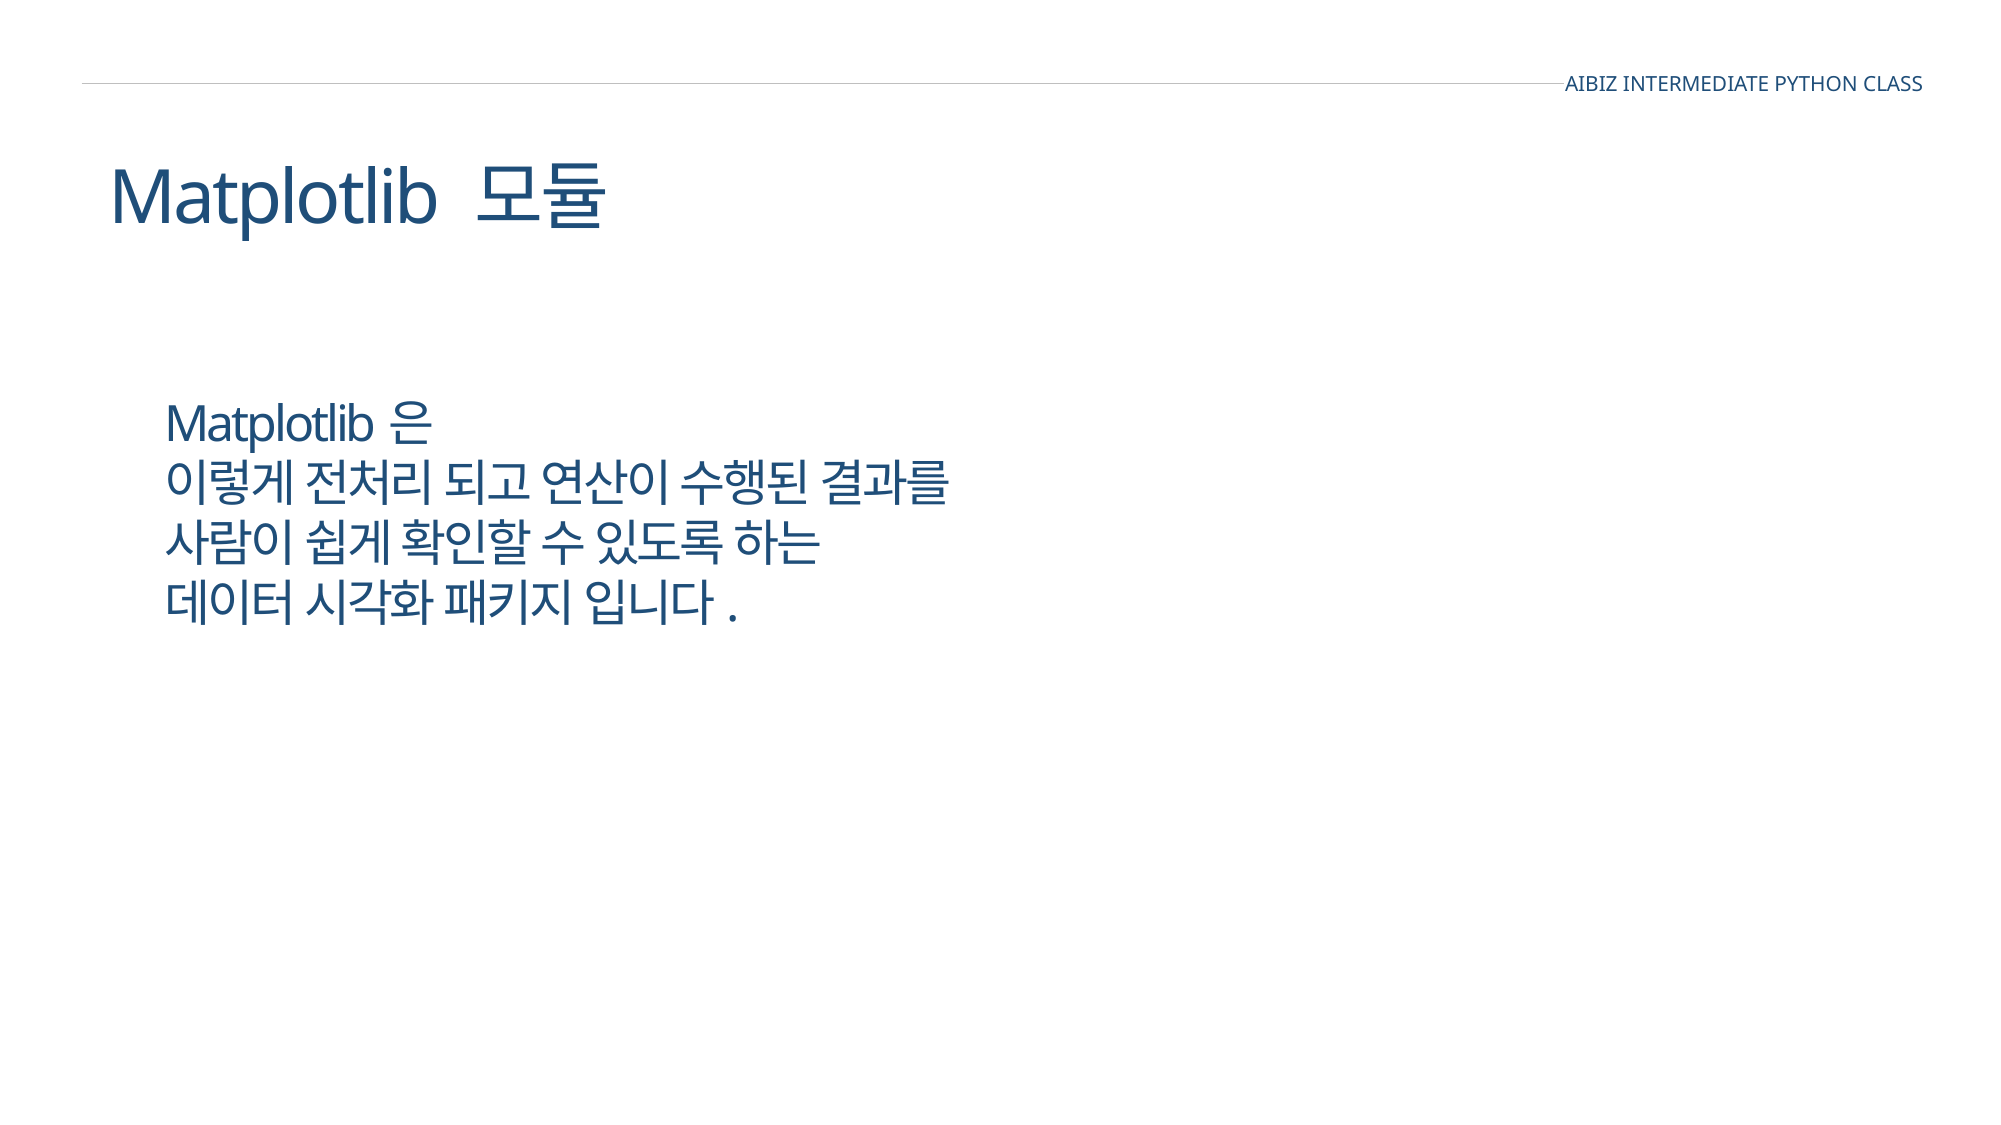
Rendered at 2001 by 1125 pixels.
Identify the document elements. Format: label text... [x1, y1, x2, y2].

text_box Matplotlib 모듈 [94, 140, 625, 246]
text_box Matplotlib은 이렇게 전처리 되고 연산이 수행된 결과를 사람이 쉽게 확인할 수 있도록 하는 데이터 시각화 패키지 입니다. [149, 383, 1629, 639]
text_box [81, 63, 1939, 104]
